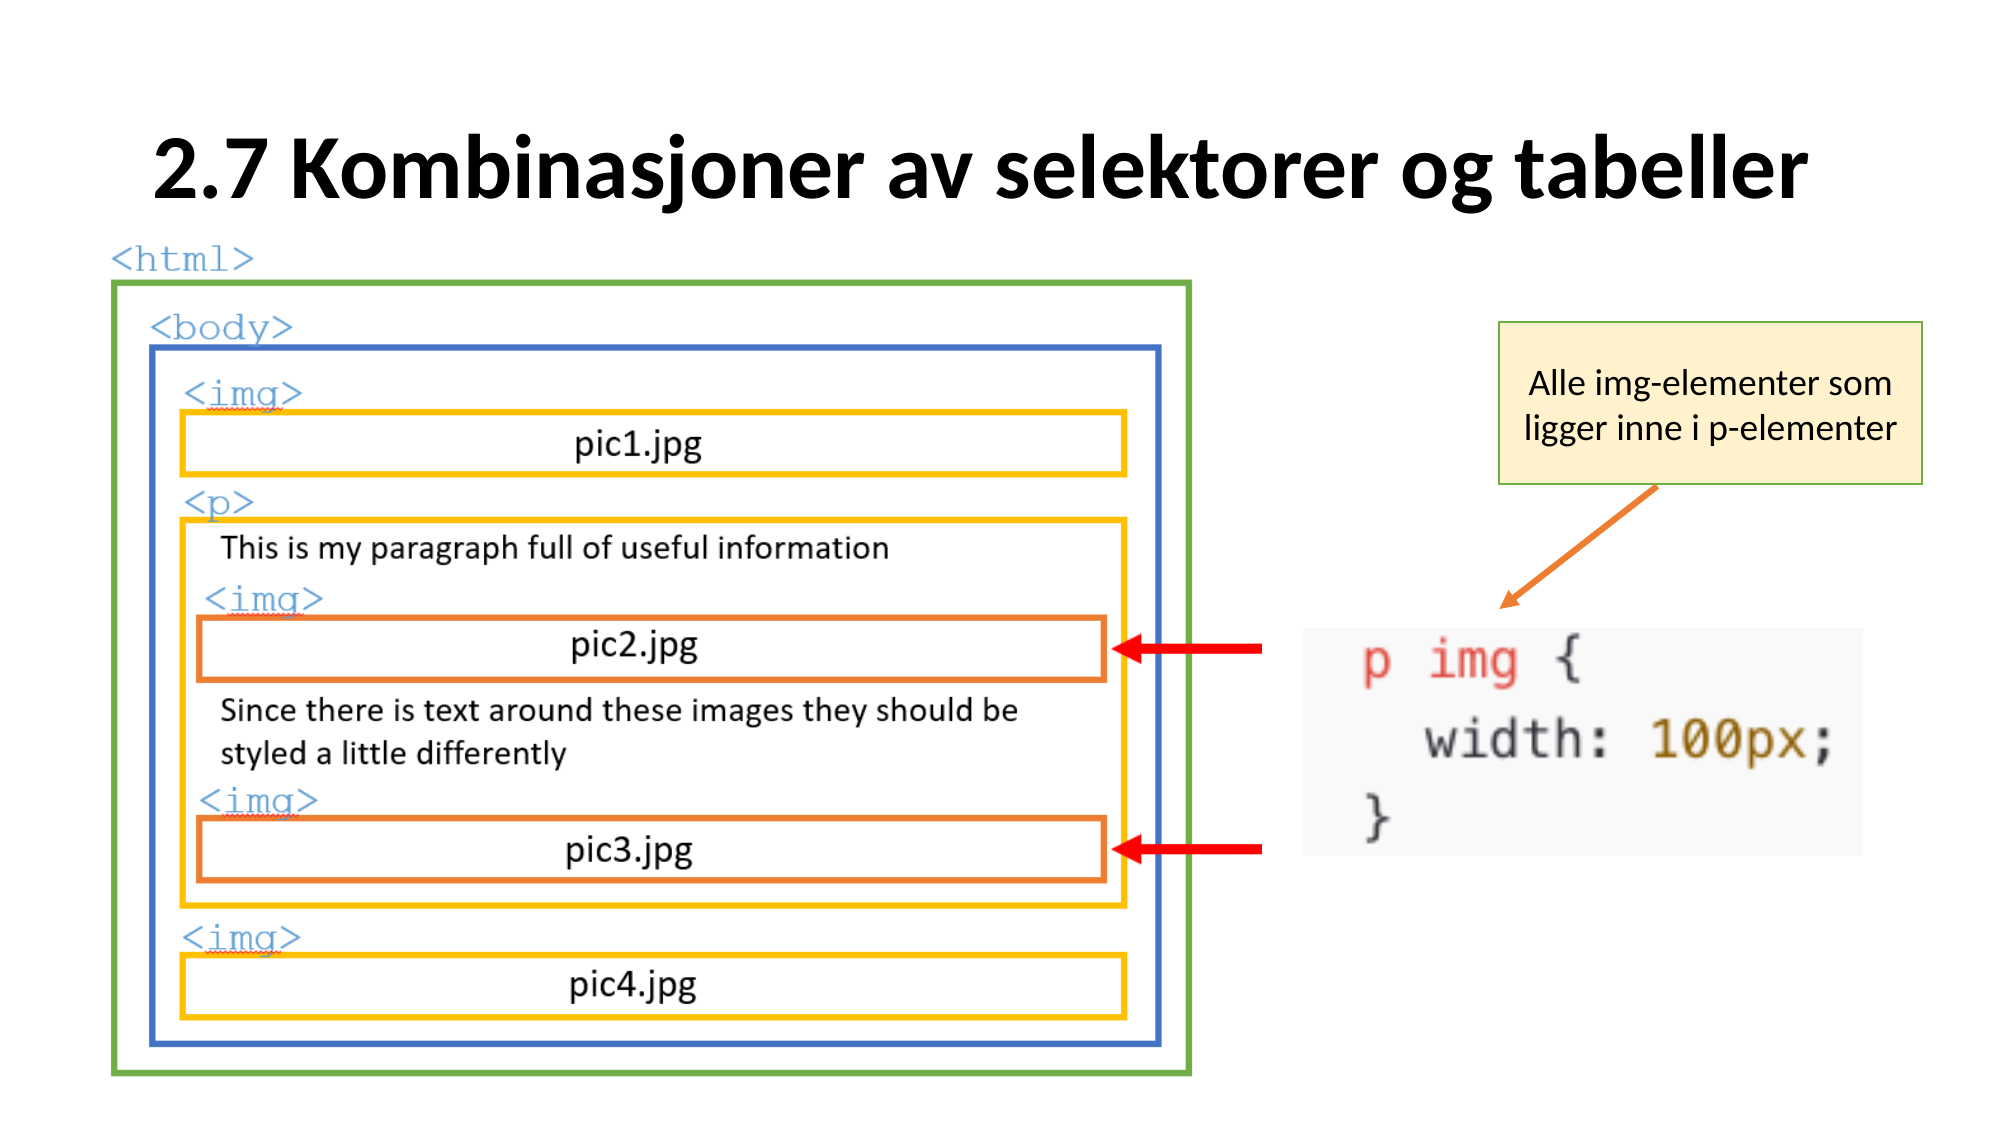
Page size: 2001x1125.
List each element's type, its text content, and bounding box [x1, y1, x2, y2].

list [1303, 628, 1863, 856]
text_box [1499, 485, 1658, 609]
text_box Alle img-elementer som ligger inne i p-elementer [1498, 321, 1923, 485]
picture [101, 229, 1262, 1103]
title 2.7 Kombinasjoner av selektorer og tabeller [137, 59, 1863, 278]
